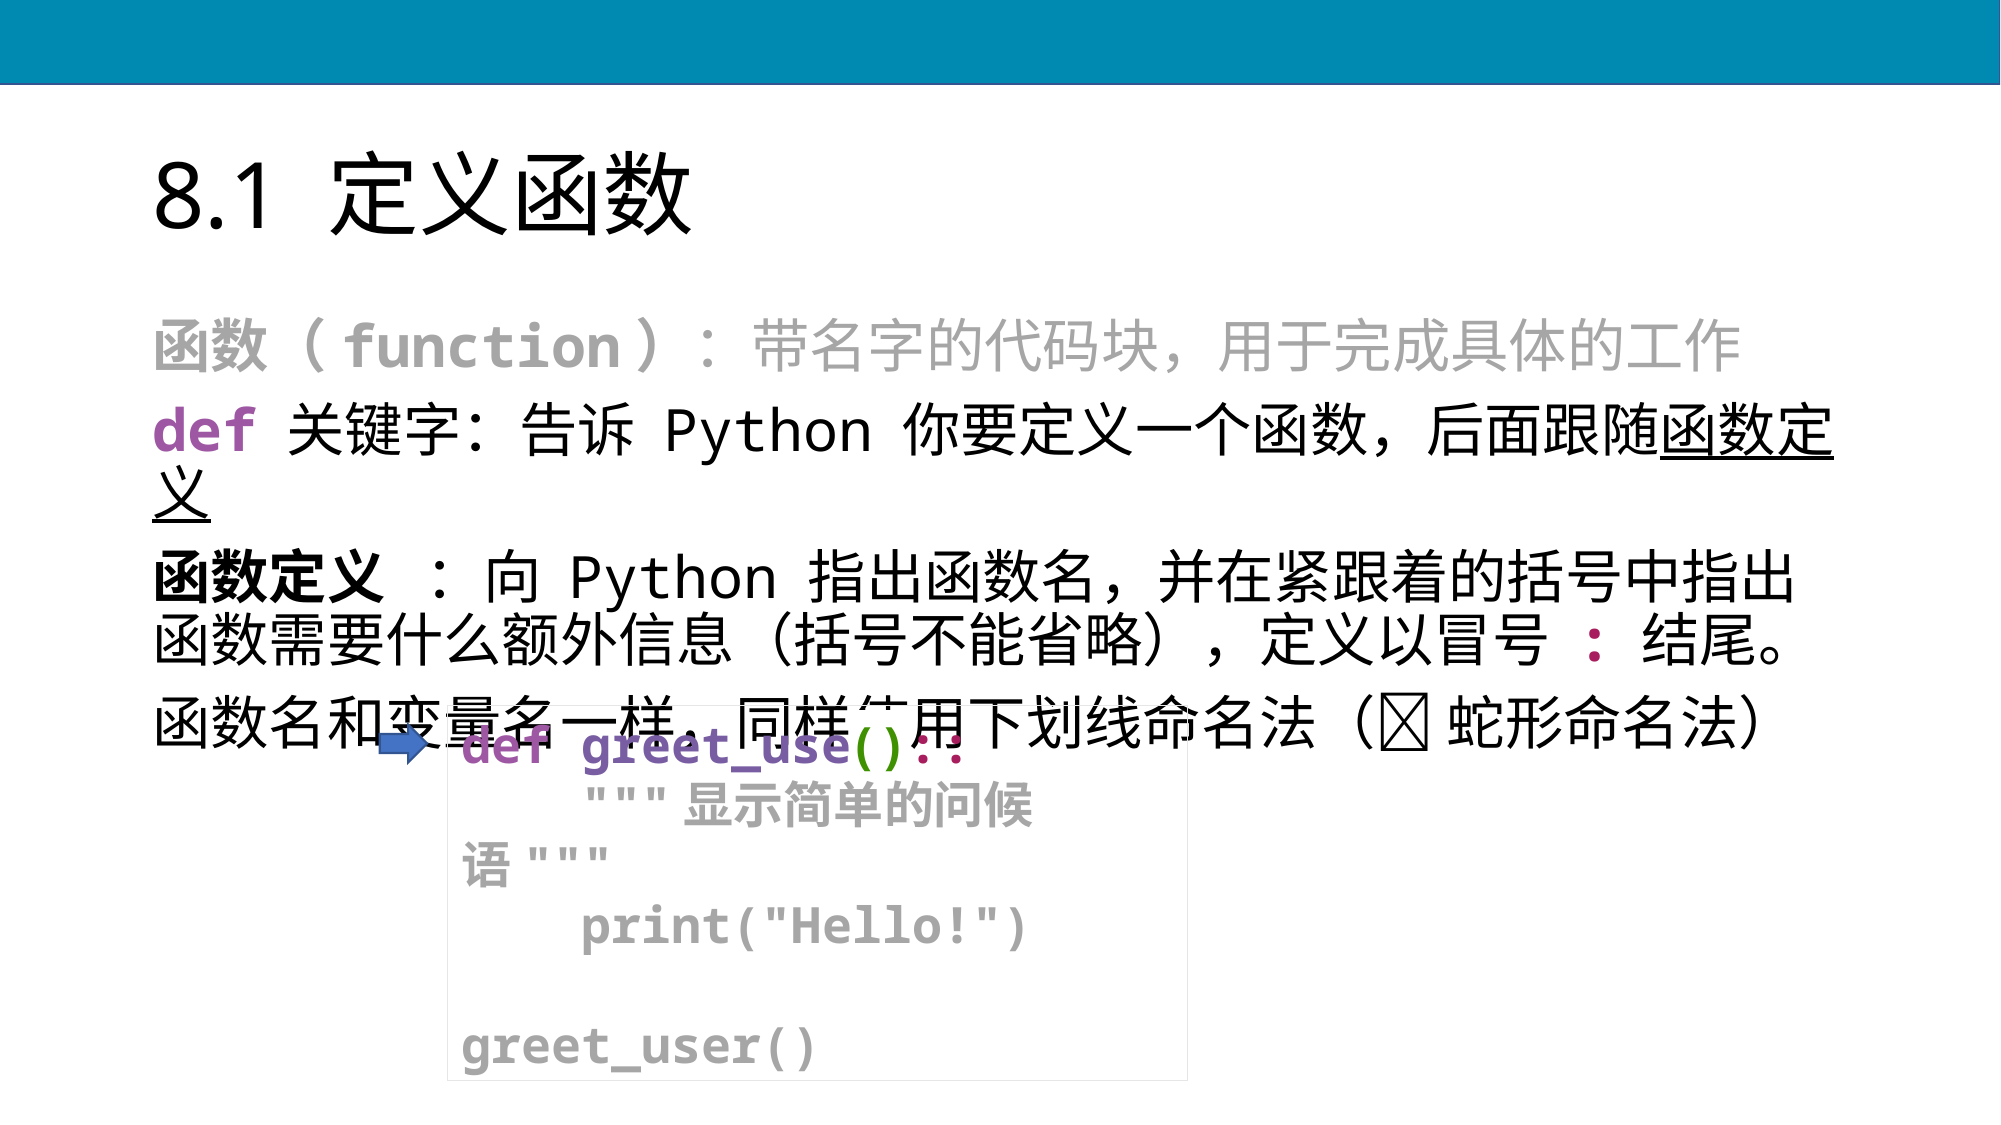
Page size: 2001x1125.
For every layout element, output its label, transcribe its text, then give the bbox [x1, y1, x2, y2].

text_box [378, 721, 429, 766]
list 函数（function）：带名字的代码块，用于完成具体的工作 def 关键字：告诉 Python 你要定义一个函数，后面跟随函数定义 函数定义 ：向 Python 指出函数名，并在紧跟着的括号中指出函数需要什么额外信息（括号不能省略），定义以冒号 : 结尾。 函数名和变量名一样，同样使用下划线命名法（🐍 蛇形命名法） [137, 310, 1863, 1024]
text_box (): [834, 705, 958, 781]
title 8.1 定义函数 [137, 115, 1863, 282]
text_box def greet_user : """显示简单的问候语""" print("Hello!") greet_user() [447, 705, 1188, 1081]
